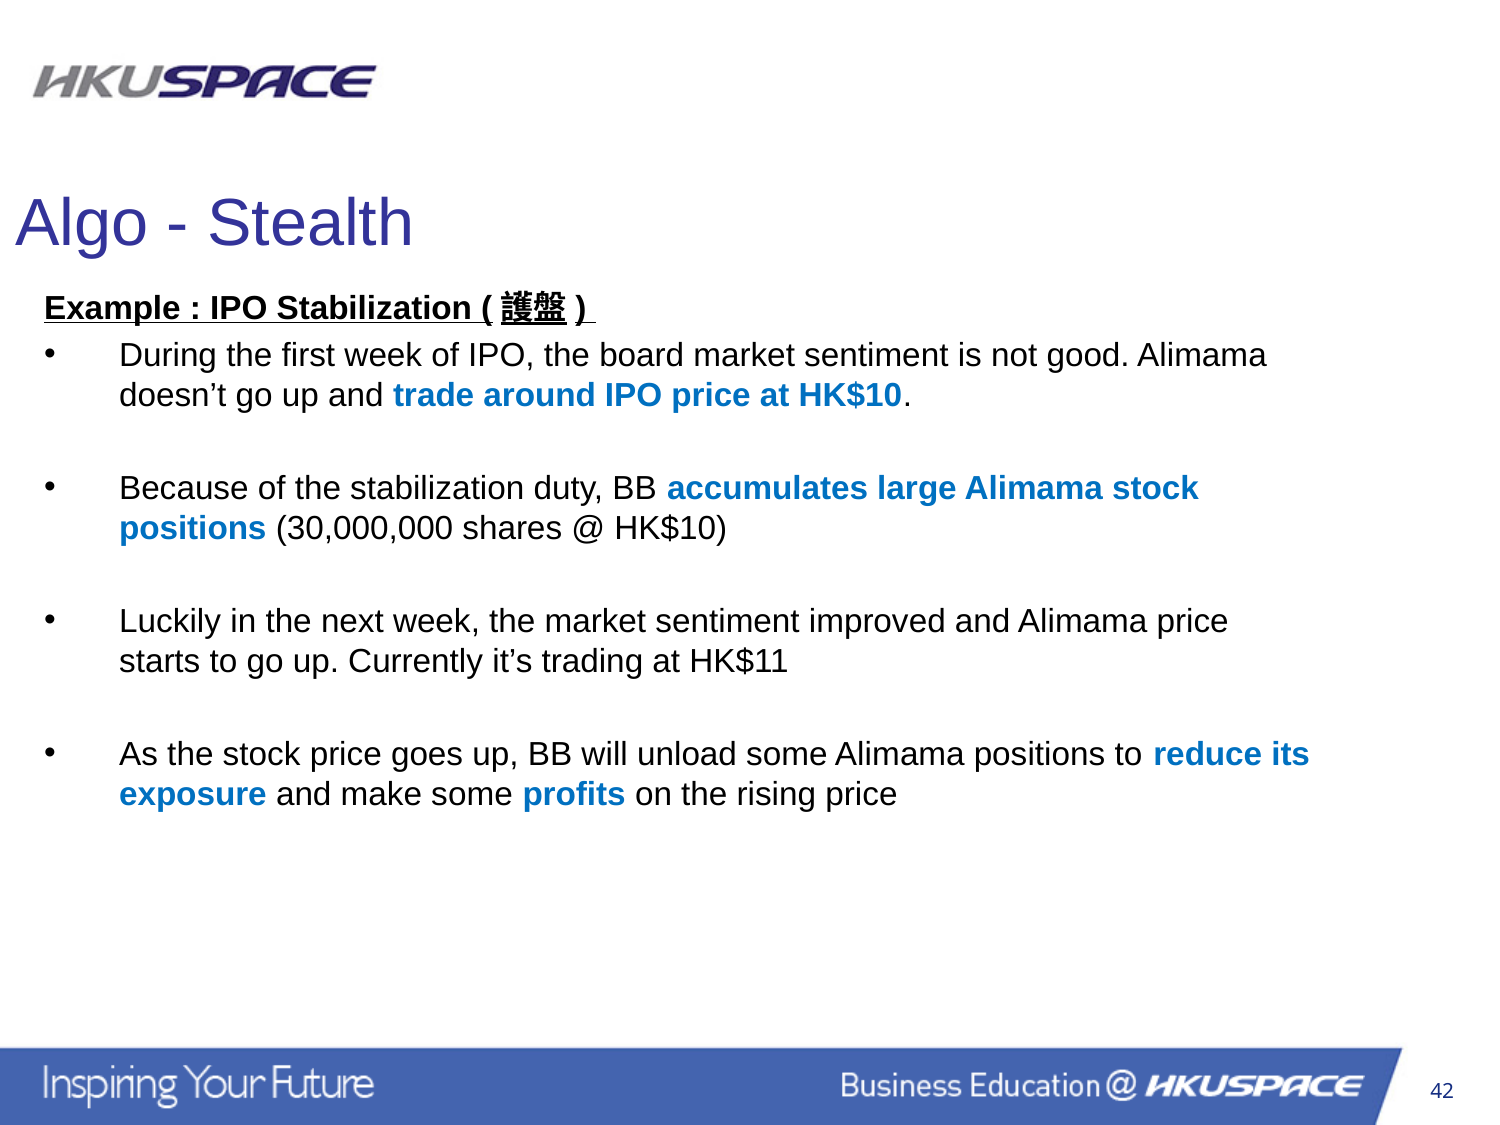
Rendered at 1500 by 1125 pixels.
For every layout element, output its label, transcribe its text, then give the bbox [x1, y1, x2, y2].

slide_number 42 [1415, 1070, 1499, 1125]
title Algo - Stealth [0, 101, 1325, 266]
text_box Example : IPO Stabilization (護盤) During the first week of IPO, the board market sentiment is not good. Alimama doesn’t go up and trade around IPO price at HK$10. Because of the stabilization duty, BB accumulates large Alimama stock positions (30,000,000 shares @ HK$10) Luckily in the next week, the market sentiment improved and Alimama price starts to go up. Currently it’s trading at HK$11 As the stock price goes up, BB will unload some Alimama positions to reduce its exposure and make some profits on the rising price [29, 278, 1329, 1047]
picture [0, 0, 1500, 1125]
